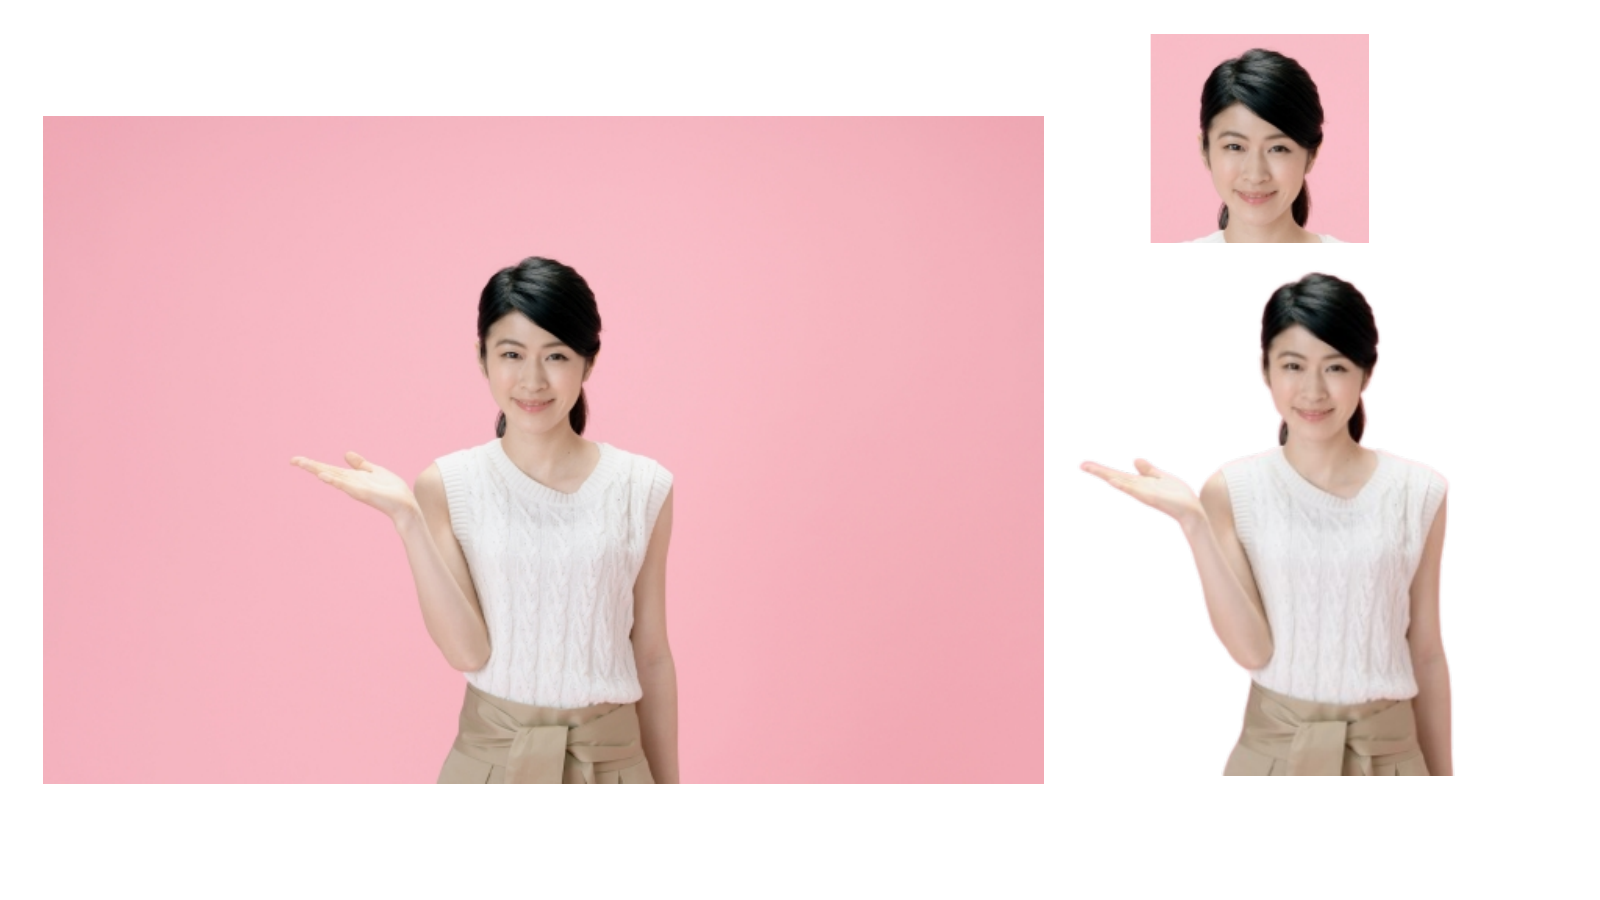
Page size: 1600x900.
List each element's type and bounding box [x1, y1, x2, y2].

picture [1150, 34, 1369, 243]
picture [1069, 261, 1465, 776]
picture [43, 116, 1044, 784]
